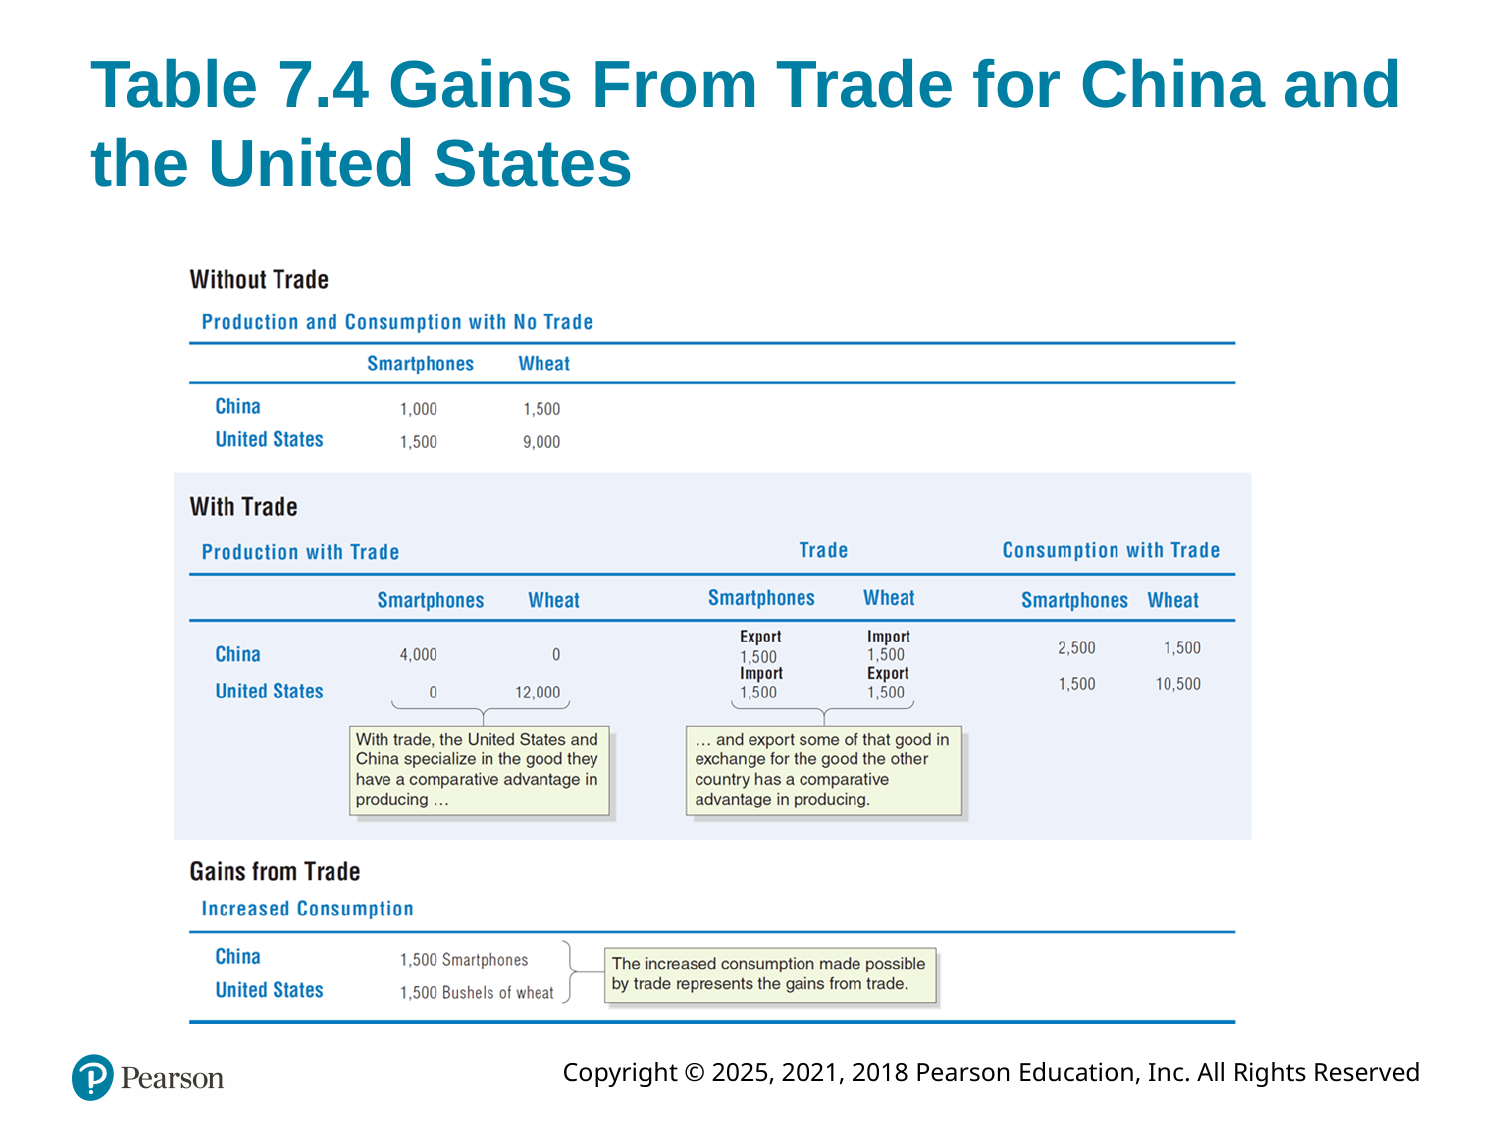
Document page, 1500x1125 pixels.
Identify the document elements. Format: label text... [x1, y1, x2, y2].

picture [51, 1053, 245, 1102]
picture [174, 259, 1326, 1024]
title Table 7.4 Gains From Trade for China and the United States [75, 35, 1425, 216]
